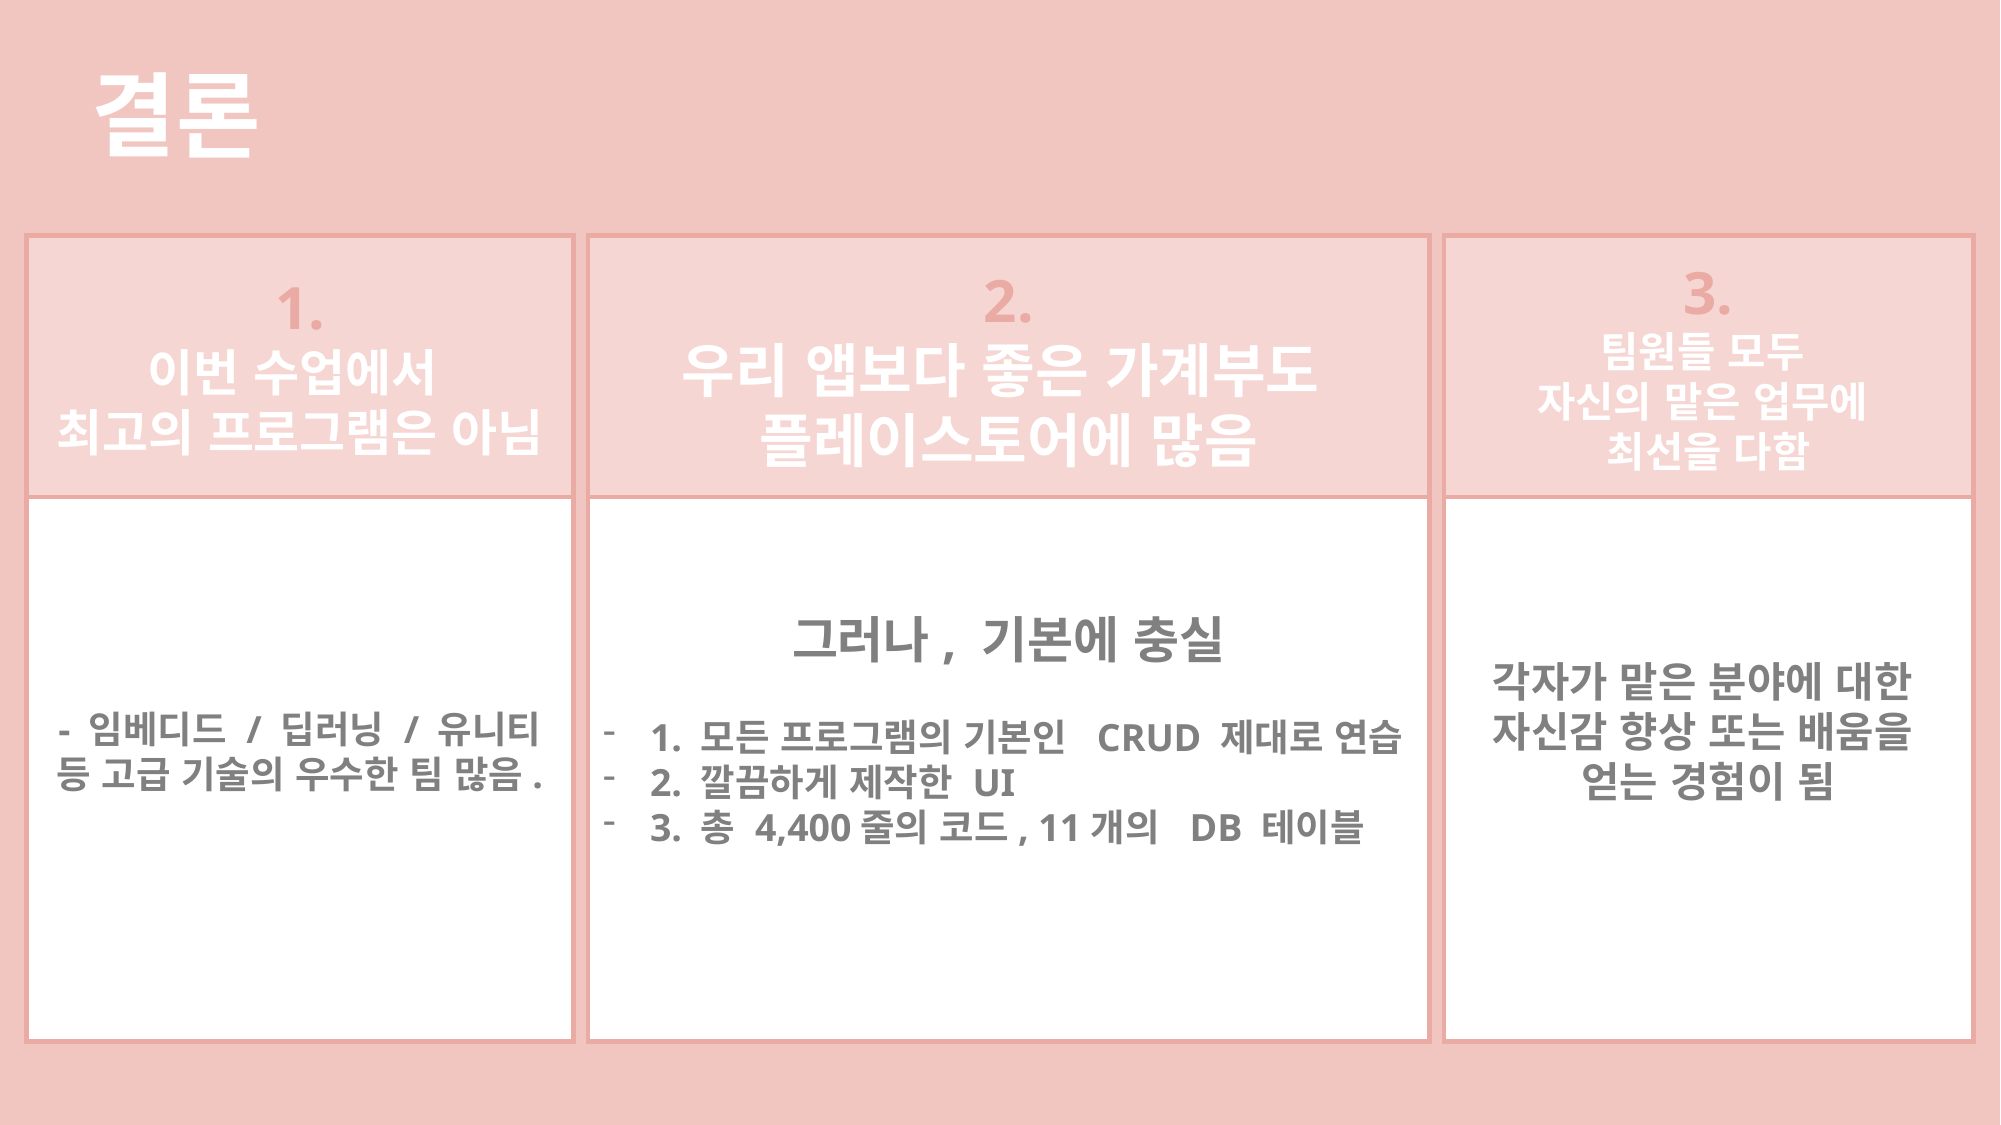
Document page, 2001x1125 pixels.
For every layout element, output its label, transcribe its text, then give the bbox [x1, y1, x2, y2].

text_box 결론 [77, 50, 779, 175]
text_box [26, 235, 1974, 1042]
